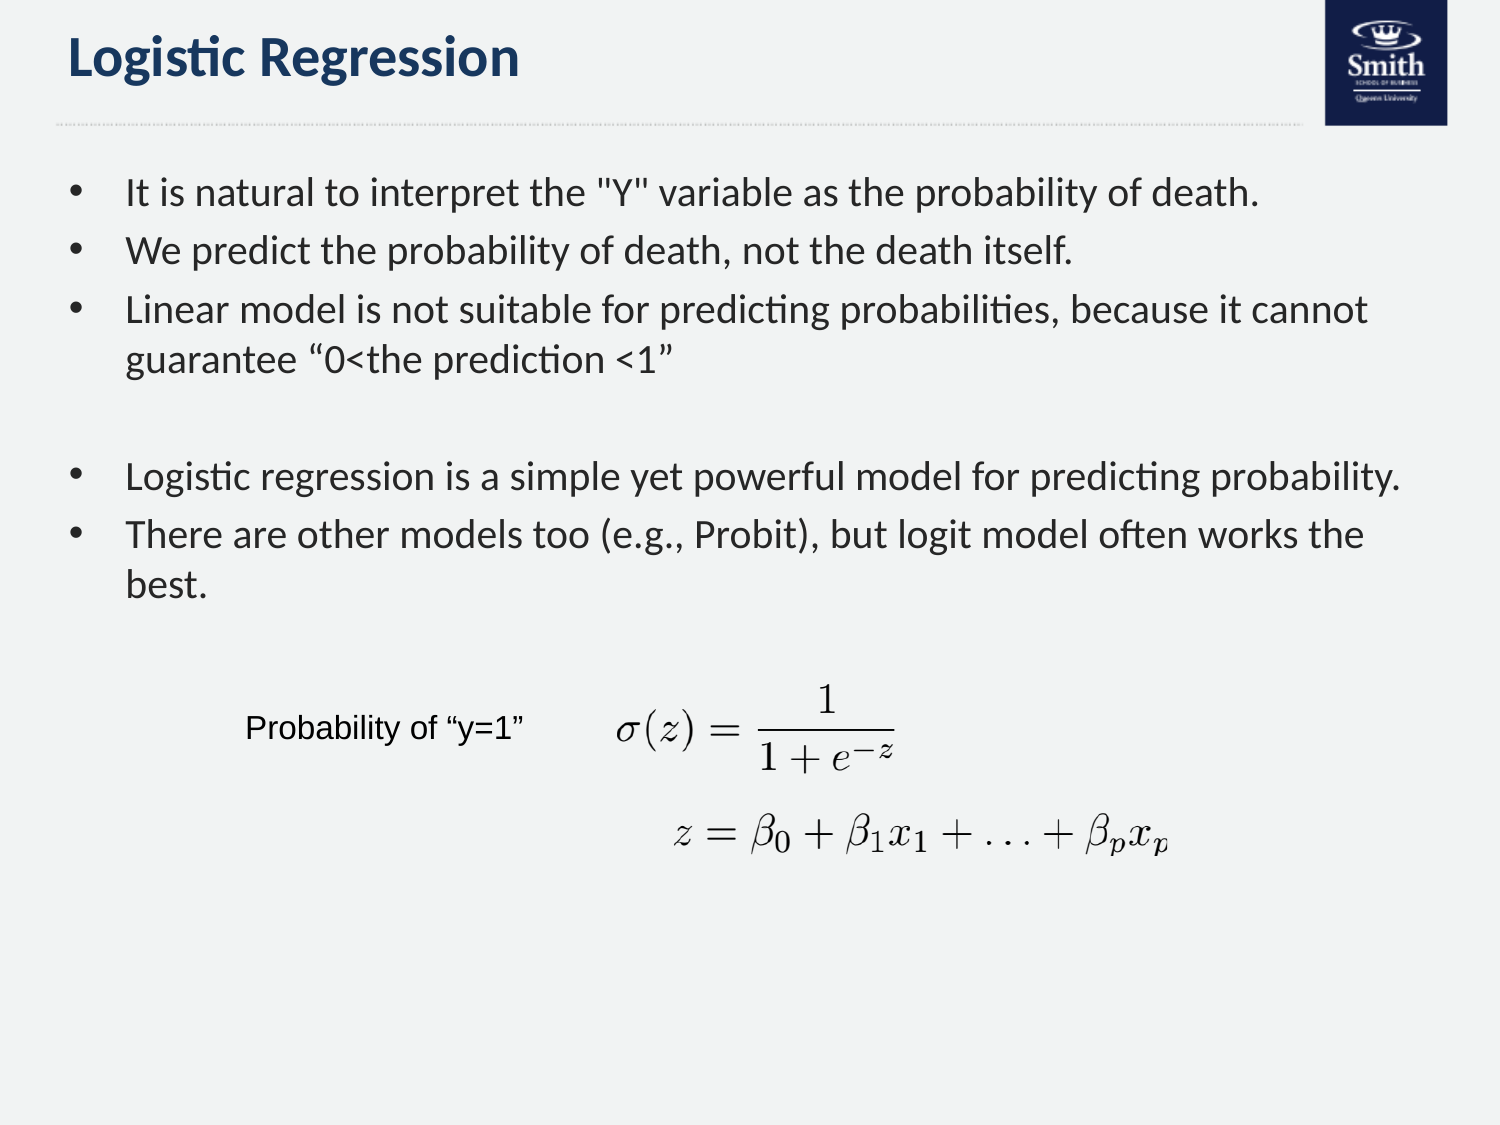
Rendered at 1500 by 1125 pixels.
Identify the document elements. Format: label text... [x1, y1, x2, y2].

title Logistic Regression [13, 0, 1328, 107]
text_box Probability of “y=1” [230, 699, 549, 754]
picture [673, 813, 1168, 857]
list It is natural to interpret the "Y" variable as the probability of death. We predict the probability of death, not the death itself. Linear model is not suitable for predicting probabilities, because it cannot guarantee “0<the prediction <1” Logistic regression is a simple yet powerful model for predicting probability. There are other models too (e.g., Probit), but logit model often works the best. [54, 157, 1440, 666]
picture [616, 682, 895, 774]
